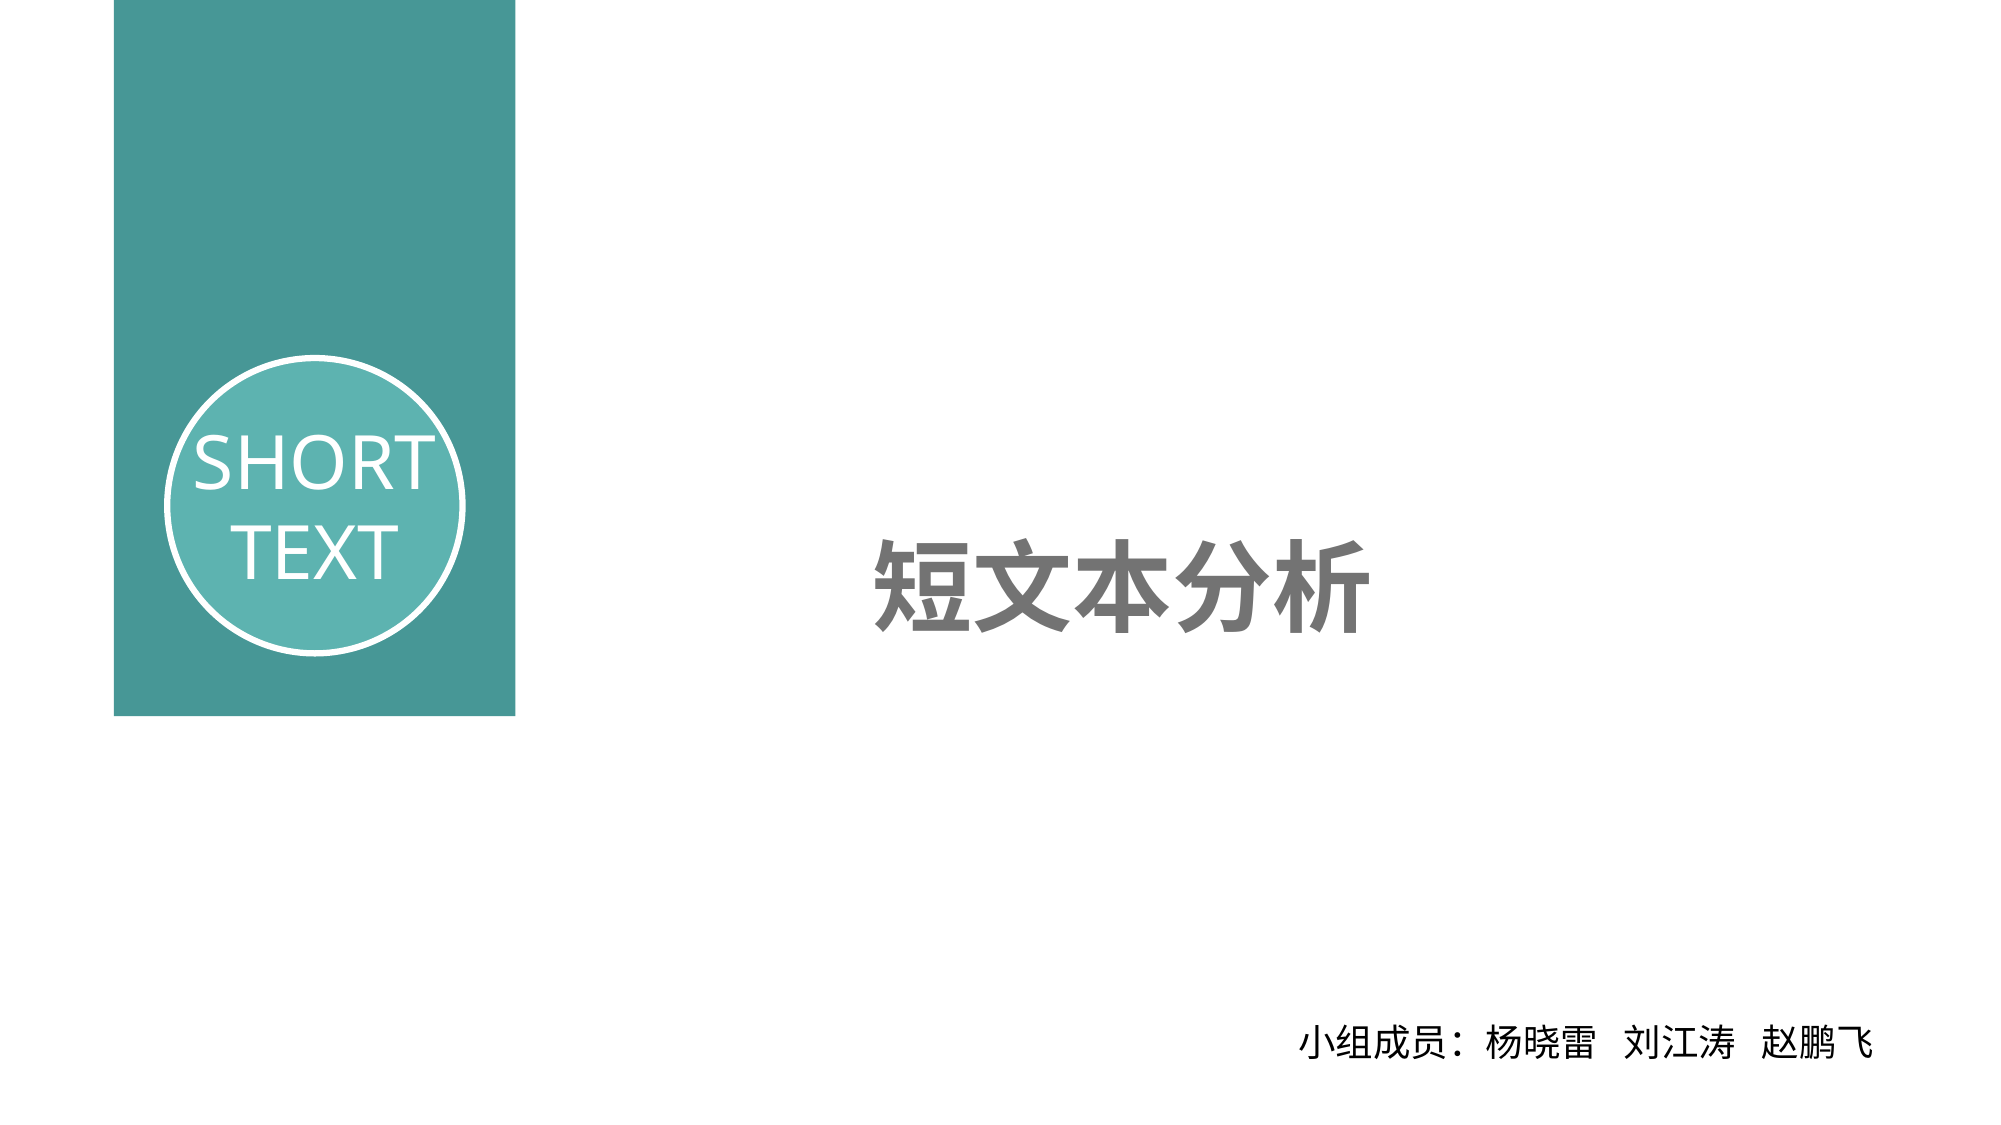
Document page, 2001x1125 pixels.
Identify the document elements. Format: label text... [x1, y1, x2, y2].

text_box [202, 602, 427, 654]
text_box 小组成员：杨晓雷 刘江涛 赵鹏飞 [1283, 1011, 1934, 1072]
text_box [205, 358, 425, 407]
text_box [113, 602, 516, 717]
text_box [113, 0, 516, 407]
text_box SHORT TEXT [102, 407, 528, 602]
text_box 短文本分析 [858, 517, 1449, 652]
